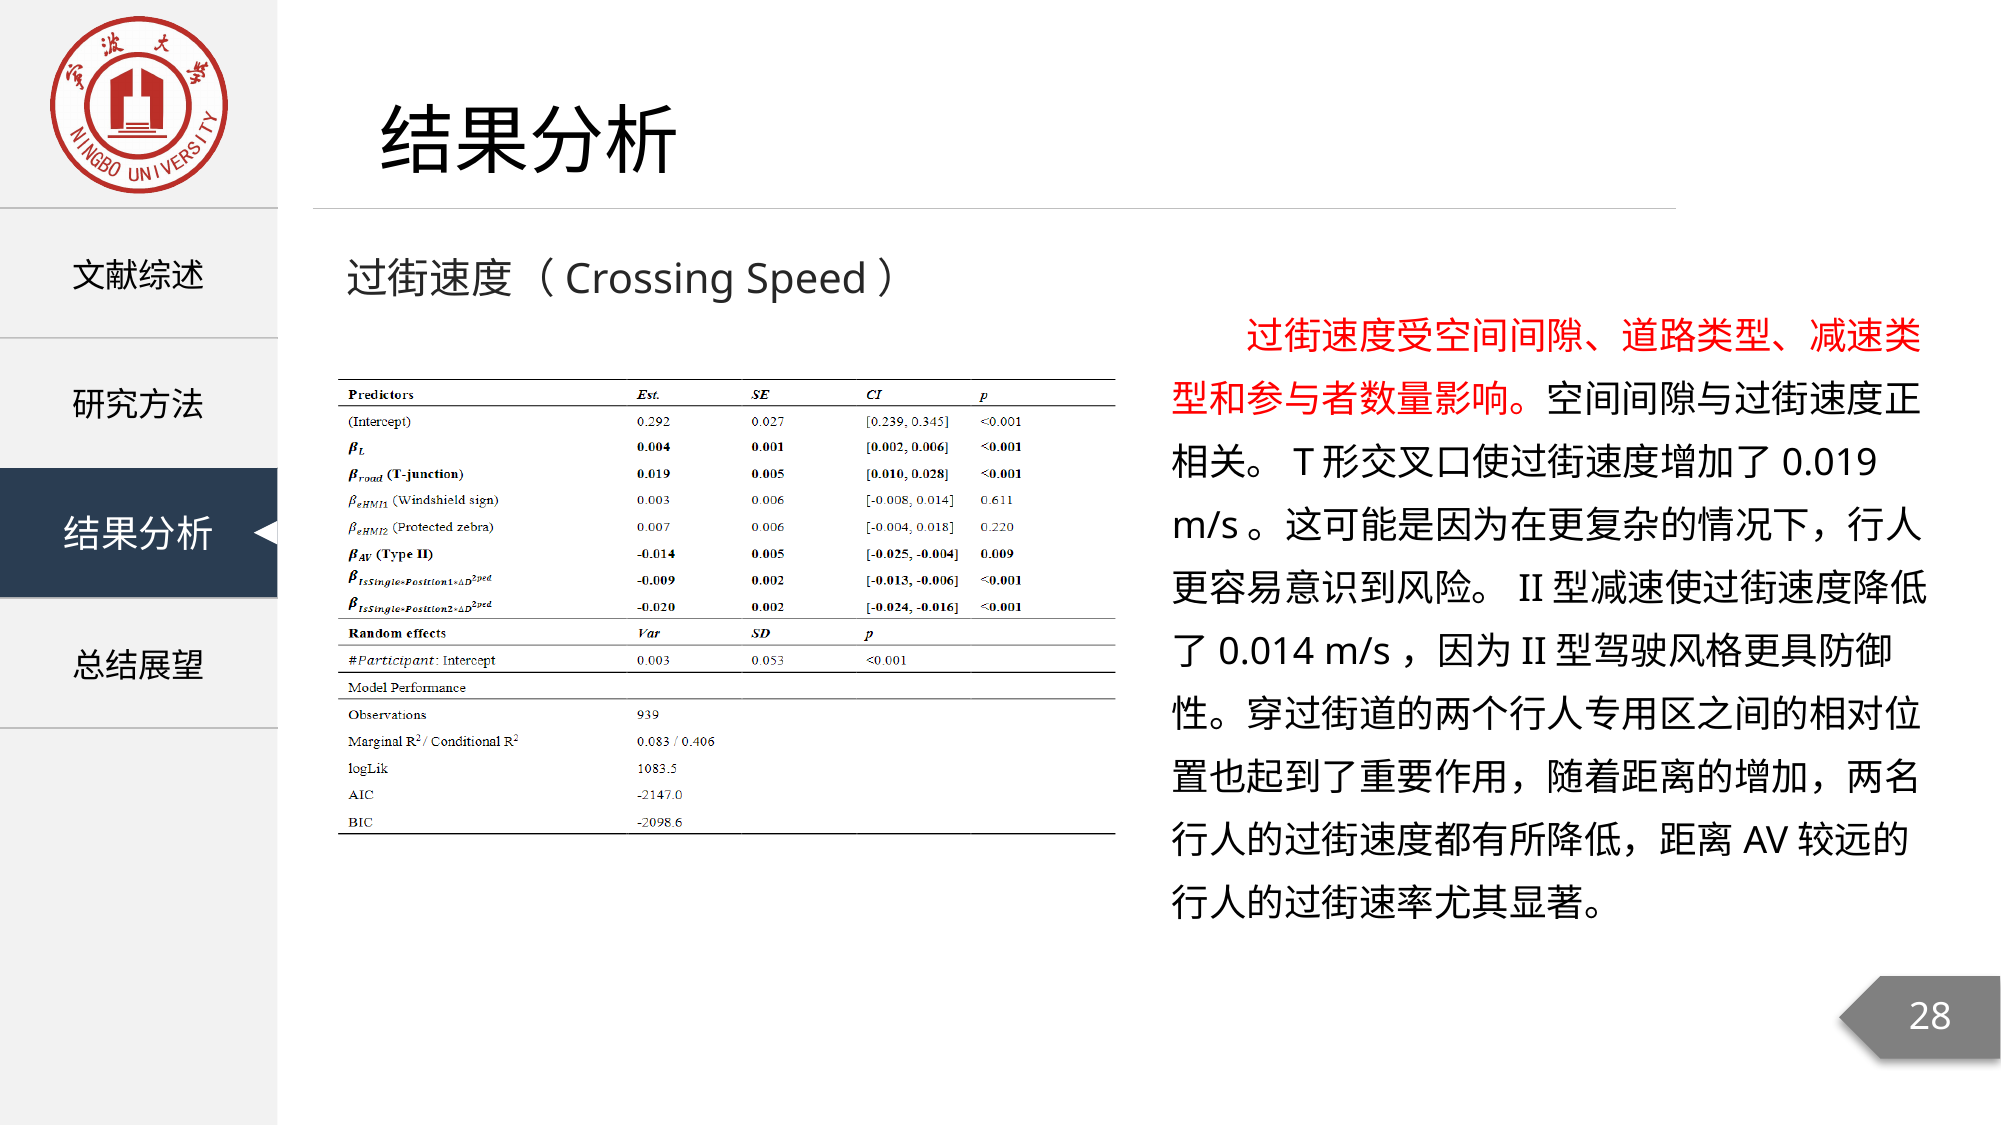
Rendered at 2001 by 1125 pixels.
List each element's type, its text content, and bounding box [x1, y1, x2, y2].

text_box 过街速度（Crossing Speed） [331, 219, 935, 310]
text_box 结果分析 [364, 85, 695, 190]
text_box 过街速度受空间间隙、道路类型、减速类型和参与者数量影响。空间间隙与过街速度正相关。T形交叉口使过街速度增加了0.019 m/s。这可能是因为在更复杂的情况下，行人更容易意识到风险。II型减速使过街速度降低了0.014 m/s，因为II型驾驶风格更具防御性。穿过街道的两个行人专用区之间的相对位置也起到了重要作用，随着距离的增加，两名行人的过街速度都有所降低，距离AV较远的行人的过街速率尤其显著。 [1157, 286, 1944, 932]
picture [50, 16, 228, 194]
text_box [337, 377, 1116, 835]
